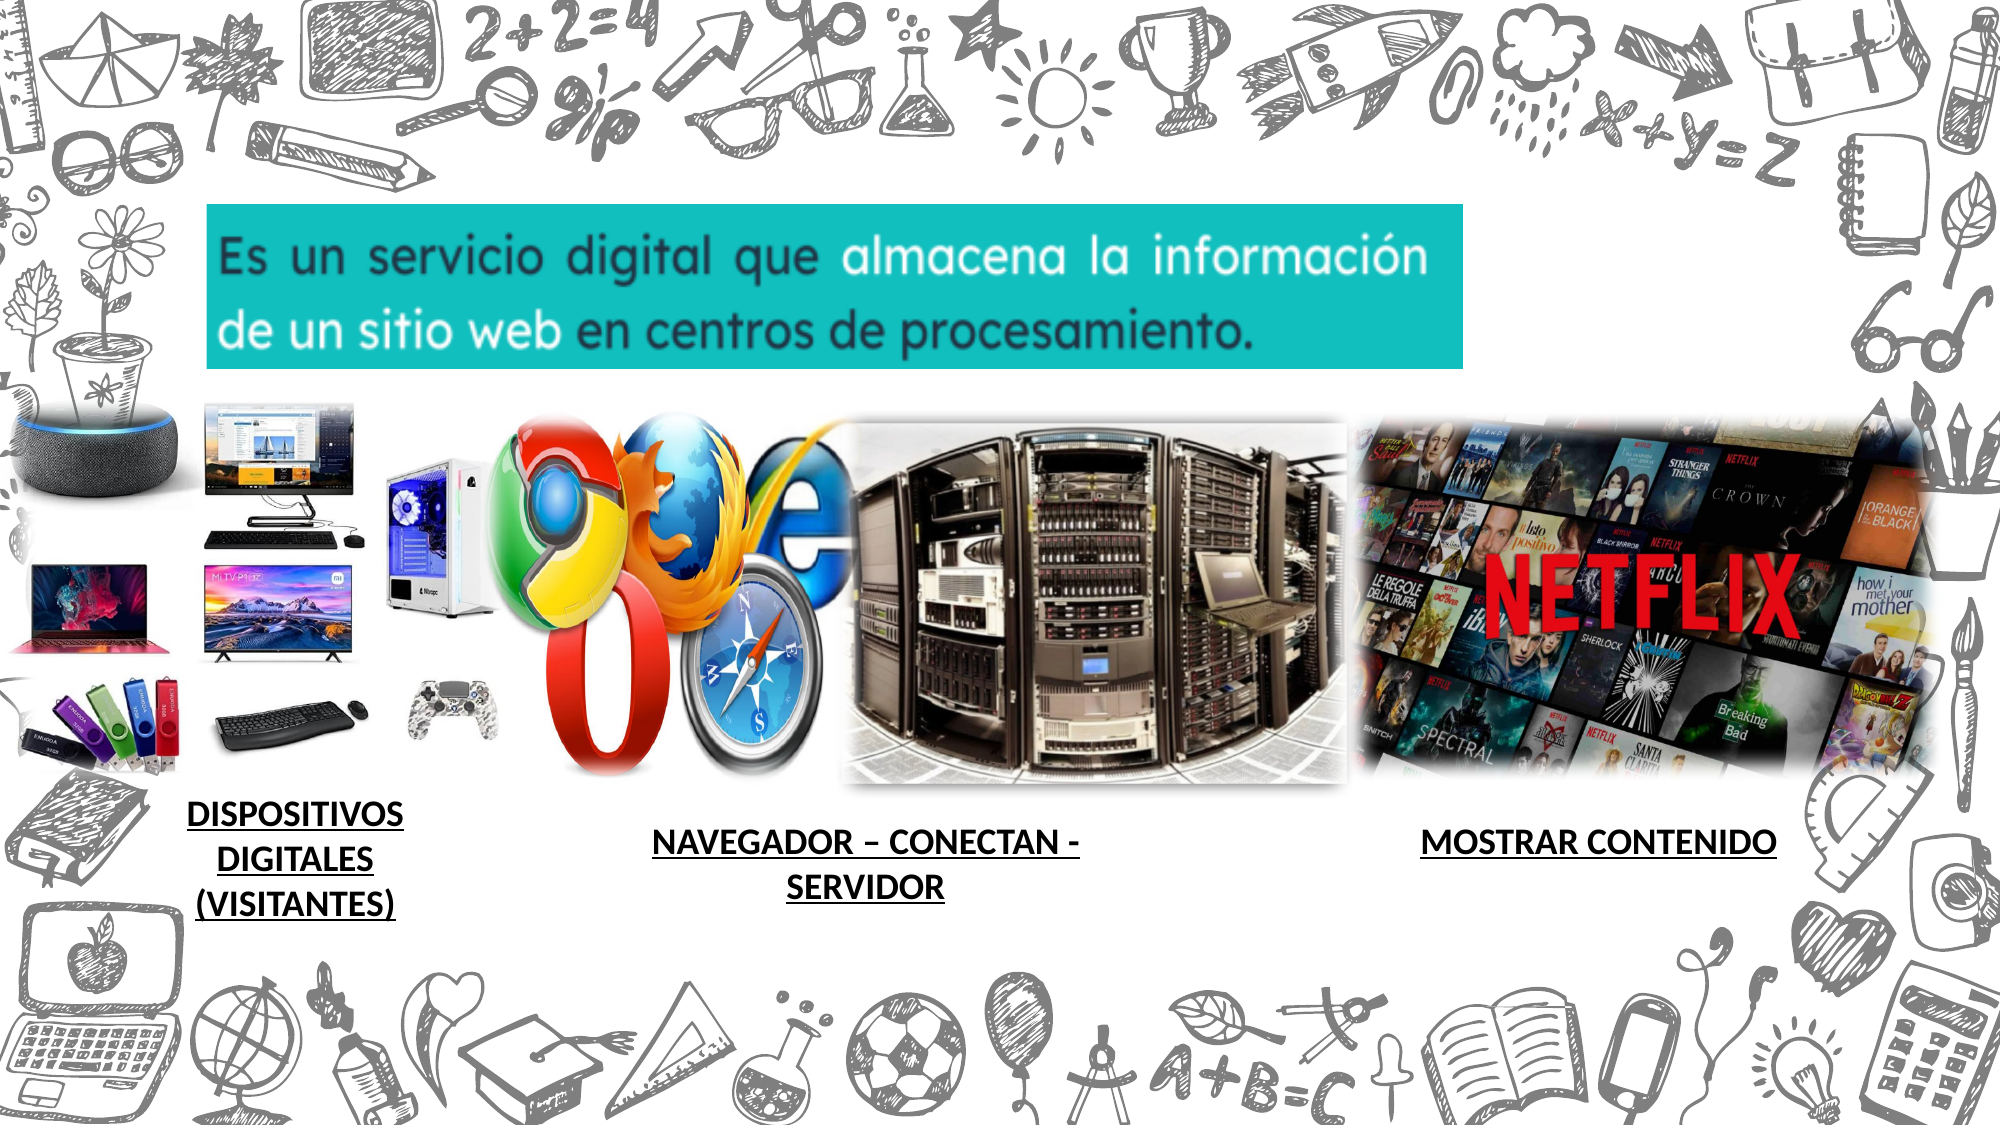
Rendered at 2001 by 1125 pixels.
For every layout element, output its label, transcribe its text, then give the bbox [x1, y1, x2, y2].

text_box [1530, 103, 1540, 123]
text_box [1014, 48, 1031, 72]
text_box [589, 23, 618, 35]
text_box [190, 975, 303, 1125]
text_box [1311, 1071, 1356, 1125]
text_box [1275, 986, 1389, 1065]
text_box NAVEGADOR – CONECTAN - SERVIDOR [590, 809, 1142, 915]
text_box [1515, 122, 1524, 143]
text_box [1558, 127, 1567, 141]
text_box [332, 1032, 419, 1125]
text_box [1054, 136, 1064, 166]
text_box [1598, 992, 1682, 1125]
text_box [886, 8, 900, 22]
text_box [625, 0, 659, 47]
text_box [1118, 6, 1231, 137]
text_box [1936, 6, 2000, 156]
text_box [1858, 959, 2000, 1125]
text_box [4, 787, 125, 889]
text_box [1837, 133, 1930, 257]
text_box [1716, 140, 1747, 154]
text_box [1754, 132, 1801, 187]
text_box [505, 13, 544, 52]
text_box [1771, 1036, 1841, 1125]
text_box [52, 204, 166, 396]
text_box [948, 0, 1023, 72]
text_box [0, 29, 9, 41]
text_box [1804, 782, 1827, 809]
text_box [604, 980, 737, 1121]
text_box [1168, 990, 1286, 1046]
text_box [1241, 1061, 1279, 1113]
text_box [1549, 92, 1557, 109]
text_box [1561, 101, 1570, 119]
text_box [457, 1013, 638, 1125]
text_box [591, 109, 641, 162]
text_box [1080, 125, 1094, 146]
text_box [1060, 38, 1072, 65]
text_box [1941, 171, 1997, 290]
text_box [1808, 1018, 1817, 1036]
text_box [1791, 901, 1897, 998]
text_box [818, 1013, 834, 1027]
text_box [2, 259, 63, 373]
text_box [1572, 77, 1580, 93]
text_box [0, 156, 14, 179]
text_box [1676, 926, 1779, 1125]
text_box [1772, 1023, 1782, 1041]
text_box [1198, 1054, 1241, 1098]
text_box [0, 242, 6, 266]
text_box [652, 10, 754, 103]
text_box [984, 971, 1053, 1125]
text_box [0, 0, 46, 155]
text_box [1000, 117, 1023, 128]
text_box [1826, 1028, 1836, 1045]
text_box [575, 98, 606, 145]
text_box MOSTRAR CONTENIDO [1323, 809, 1875, 870]
text_box [1001, 65, 1023, 87]
text_box [1814, 870, 1865, 894]
text_box [400, 971, 485, 1109]
text_box [306, 960, 354, 1033]
text_box [799, 1000, 815, 1014]
text_box [1149, 1043, 1192, 1100]
text_box [299, 0, 444, 102]
text_box [1022, 133, 1040, 156]
text_box [1942, 401, 2000, 495]
text_box [1673, 112, 1719, 171]
text_box [1744, 0, 1931, 127]
text_box [1580, 90, 1638, 148]
text_box [1863, 782, 1887, 809]
text_box [1091, 80, 1116, 91]
text_box [1632, 112, 1675, 150]
text_box [906, 14, 918, 27]
text_box [0, 901, 184, 1124]
text_box [1529, 135, 1537, 153]
text_box [1429, 45, 1484, 125]
text_box DISPOSITIVOS DIGITALES (VISITANTES) [125, 787, 465, 932]
text_box [0, 185, 51, 246]
text_box [1614, 23, 1733, 102]
text_box [1079, 53, 1098, 72]
text_box [732, 1018, 822, 1125]
text_box [1871, 397, 1888, 411]
text_box [879, 46, 955, 138]
text_box [1875, 782, 1931, 860]
text_box [1833, 1047, 1843, 1056]
text_box [776, 990, 790, 1004]
text_box [916, 27, 930, 42]
text_box [245, 120, 437, 193]
text_box [1909, 833, 2000, 952]
text_box [1542, 140, 1551, 159]
text_box [1028, 67, 1087, 129]
text_box [51, 121, 184, 197]
picture [206, 204, 1464, 369]
text_box [1518, 100, 1526, 114]
text_box [545, 75, 593, 141]
picture [0, 396, 1942, 799]
text_box [1495, 89, 1504, 103]
text_box [1066, 1024, 1137, 1125]
text_box [898, 29, 911, 41]
text_box [597, 63, 608, 95]
text_box [1715, 154, 1744, 168]
text_box [1091, 106, 1113, 117]
text_box [551, 0, 589, 53]
text_box [371, 1097, 382, 1103]
text_box [684, 0, 876, 160]
text_box [465, 5, 501, 63]
text_box [1950, 596, 1984, 813]
text_box [395, 66, 538, 137]
text_box [1284, 1086, 1309, 1095]
text_box [1850, 279, 1994, 374]
text_box [1284, 1095, 1309, 1107]
text_box [1490, 108, 1501, 125]
text_box [1370, 1033, 1414, 1123]
text_box [1039, 38, 1049, 65]
text_box [1492, 3, 1596, 93]
text_box [1791, 1016, 1798, 1030]
text_box [1236, 4, 1464, 141]
text_box [1546, 117, 1555, 133]
text_box [1508, 93, 1516, 107]
text_box [588, 8, 617, 21]
text_box [846, 992, 966, 1117]
text_box [1942, 507, 2000, 582]
text_box [995, 94, 1019, 105]
text_box [1420, 986, 1589, 1125]
text_box [1499, 118, 1509, 137]
text_box [607, 80, 641, 102]
text_box [38, 11, 285, 153]
text_box [1825, 782, 1848, 809]
text_box [0, 371, 38, 396]
text_box [1910, 380, 1937, 411]
